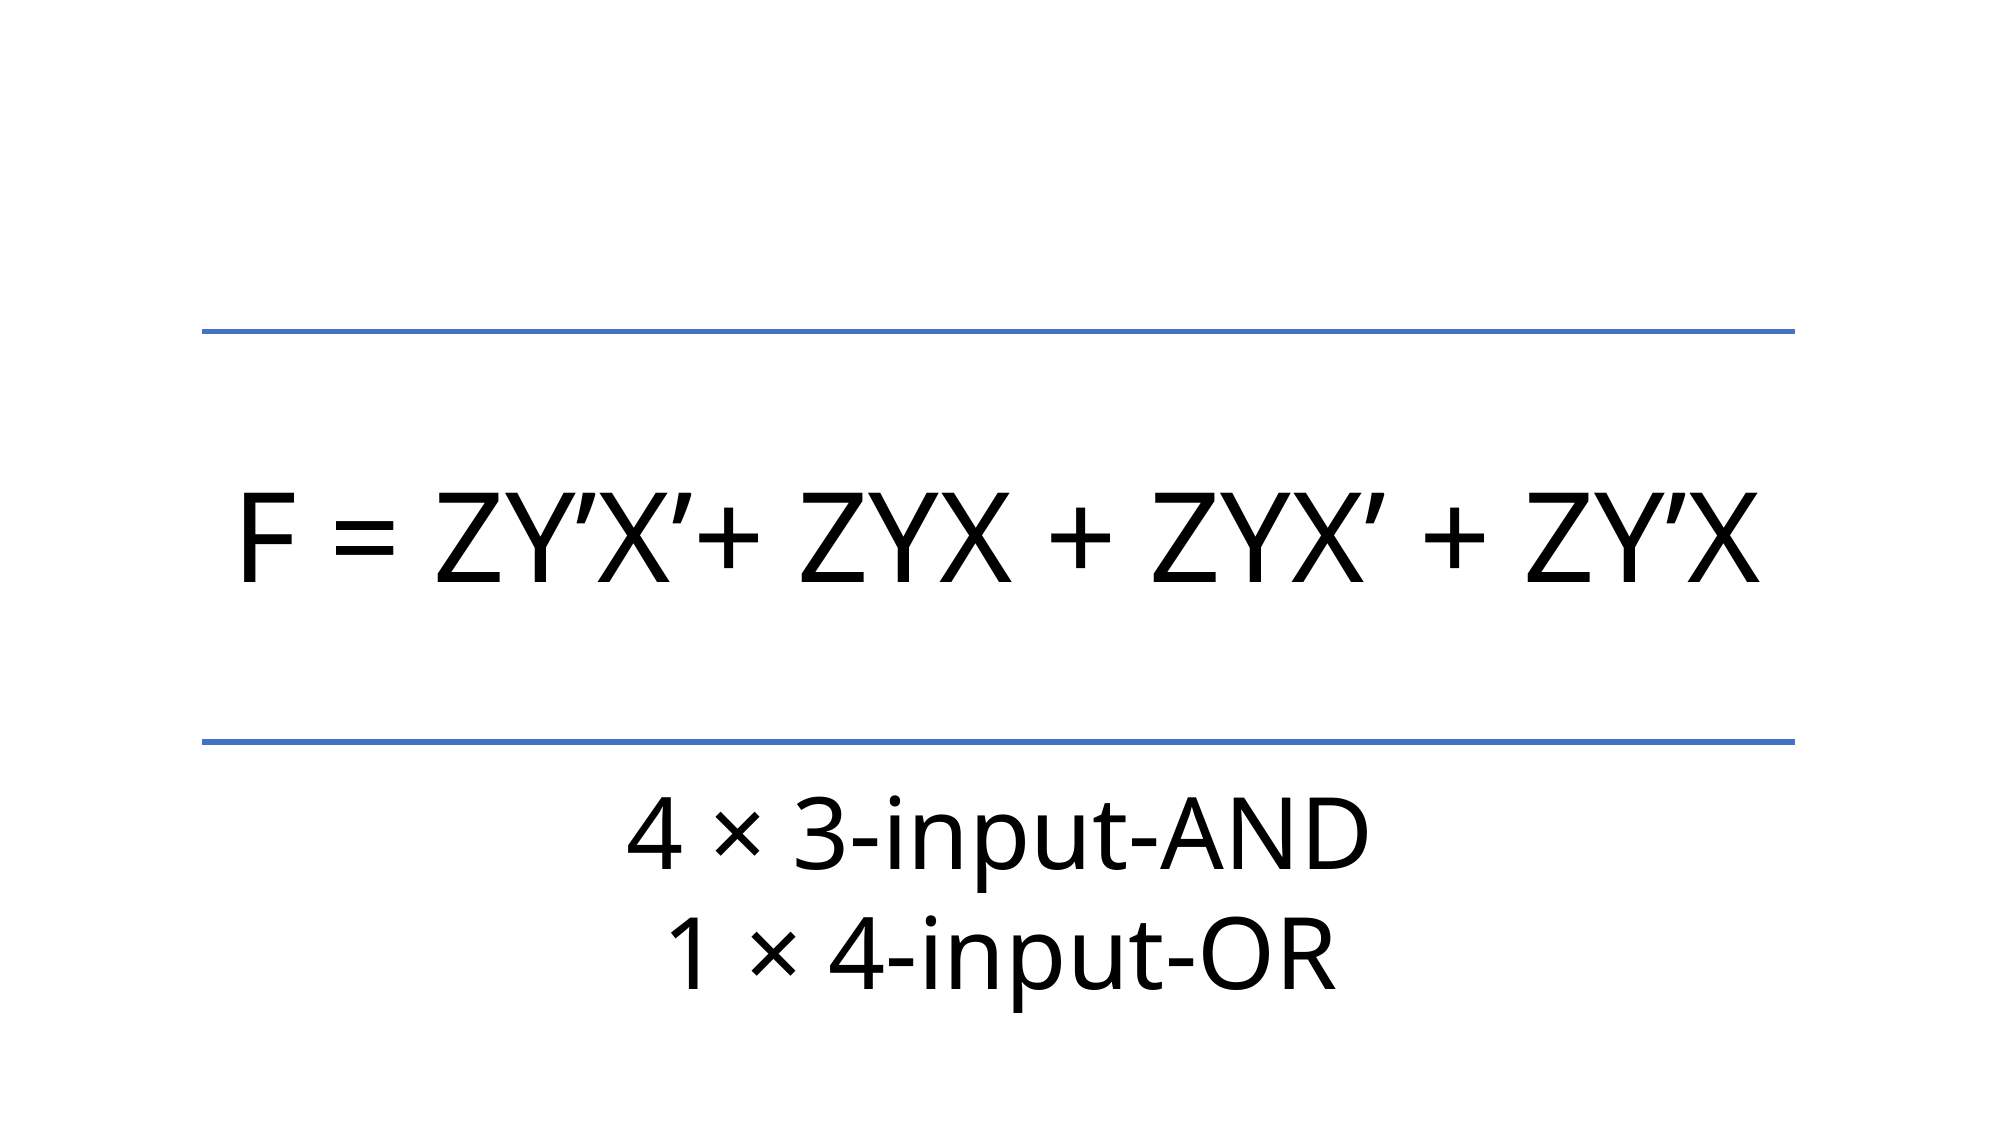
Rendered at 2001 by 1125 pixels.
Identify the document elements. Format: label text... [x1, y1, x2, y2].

text_box F = zy’x’+ zYX + Zyx’ + zy’X [0, 449, 1997, 615]
text_box 4 × 3-input-and 1 × 4-input-OR [0, 762, 2000, 1018]
